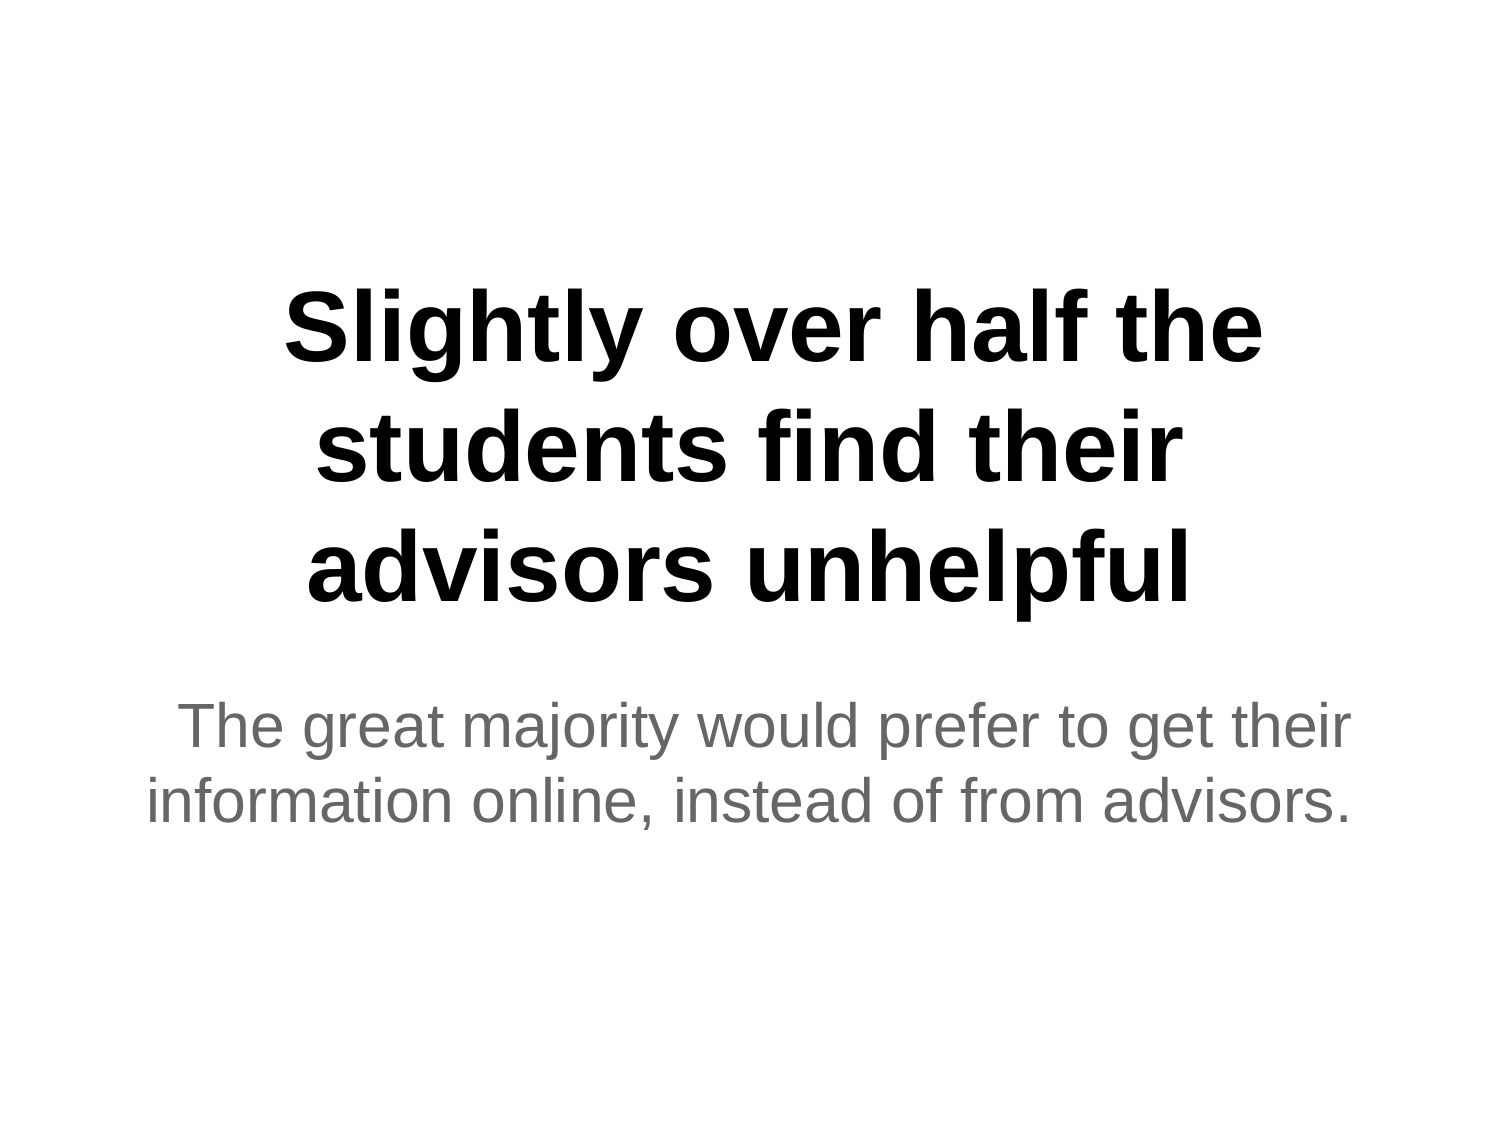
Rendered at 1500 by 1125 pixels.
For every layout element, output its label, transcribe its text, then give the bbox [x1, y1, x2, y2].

subtitle The great majority would prefer to get their information online, instead of from advisors. [112, 669, 1388, 1125]
title Slightly over half the students find their advisors unhelpful [112, 246, 1388, 637]
